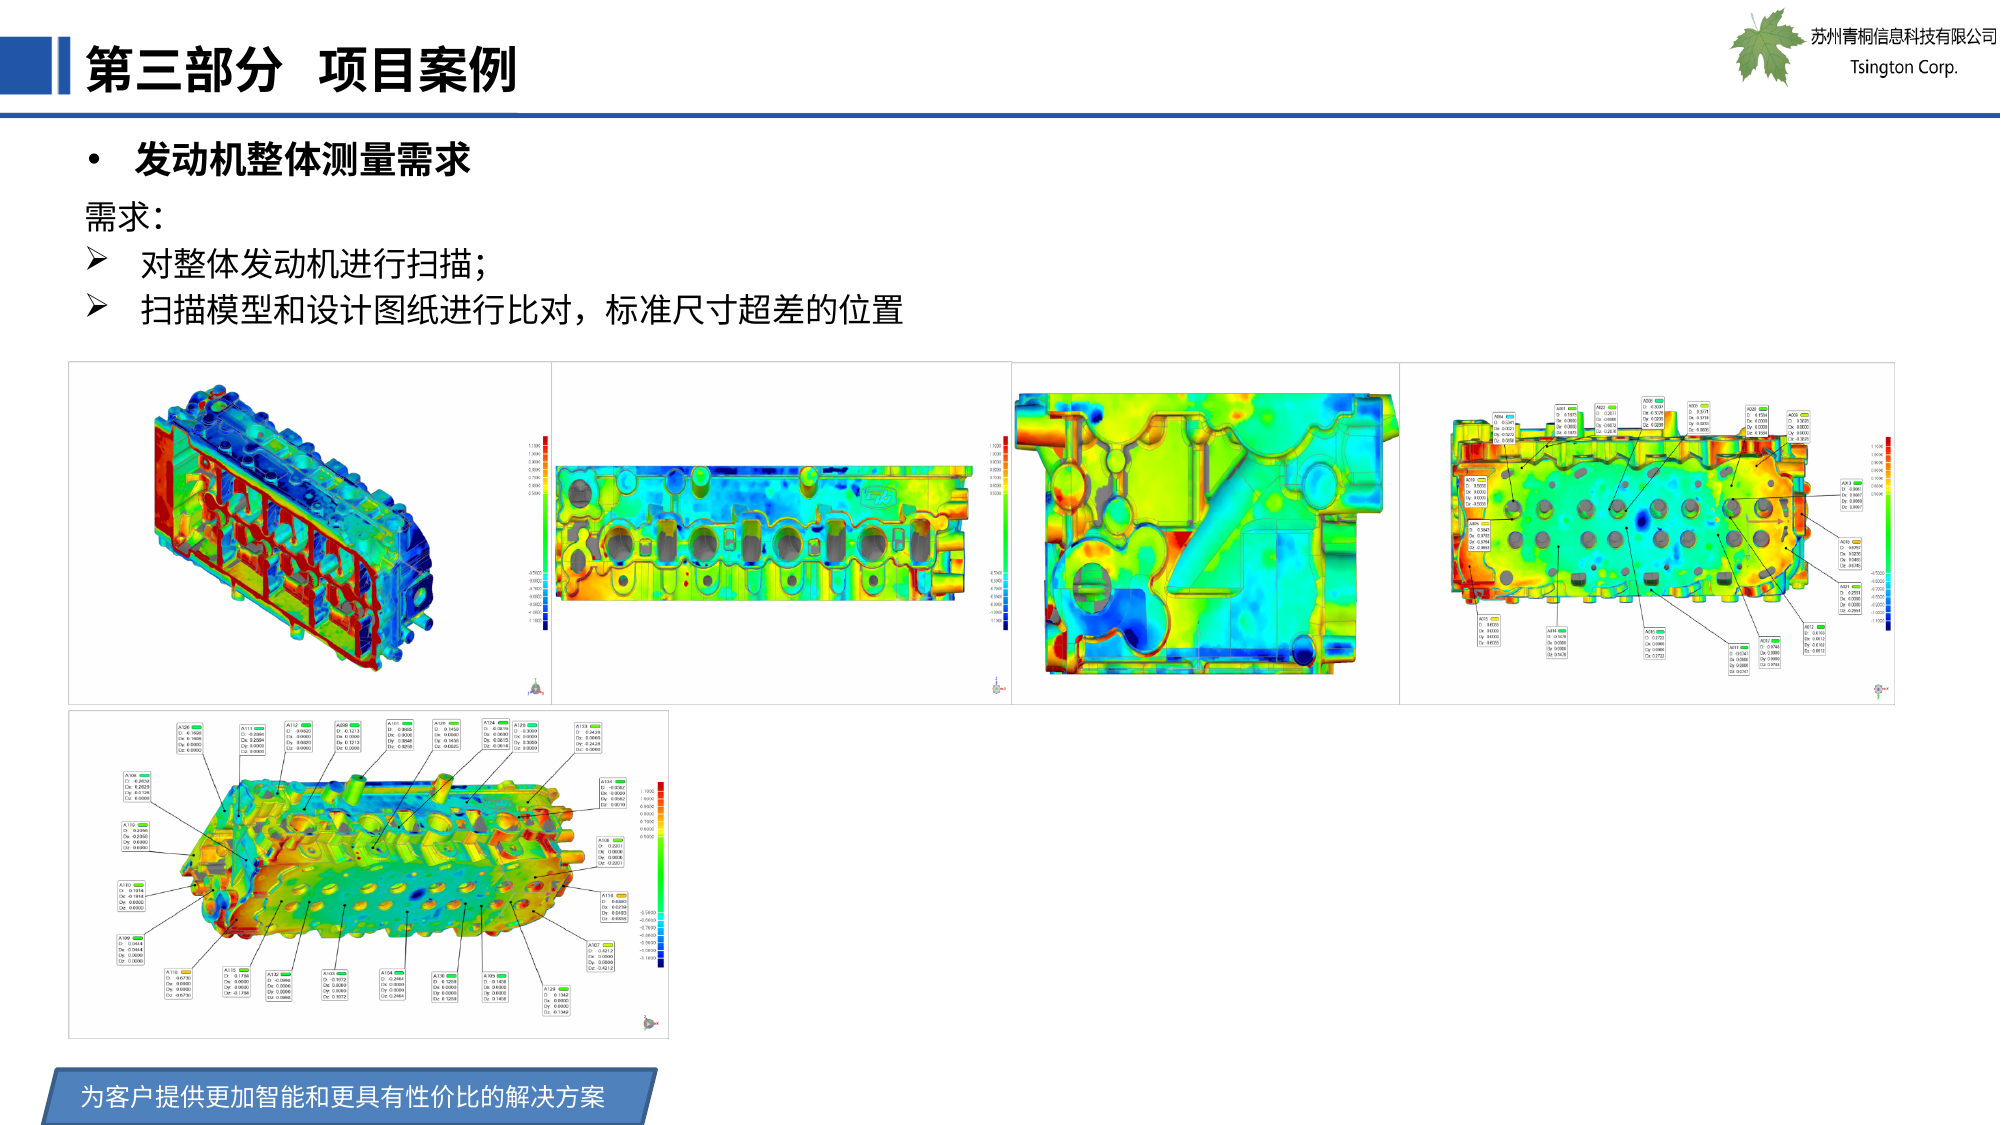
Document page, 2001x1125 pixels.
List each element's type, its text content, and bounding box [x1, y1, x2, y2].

picture [0, 0, 2000, 146]
text_box 需求： 对整体发动机进行扫描； 扫描模型和设计图纸进行比对，标准尺寸超差的位置 [69, 189, 1970, 432]
picture [67, 361, 1895, 705]
text_box 发动机整体测量需求 [72, 128, 487, 189]
text_box 第三部分 项目案例 [69, 31, 1131, 107]
picture [67, 709, 669, 1040]
